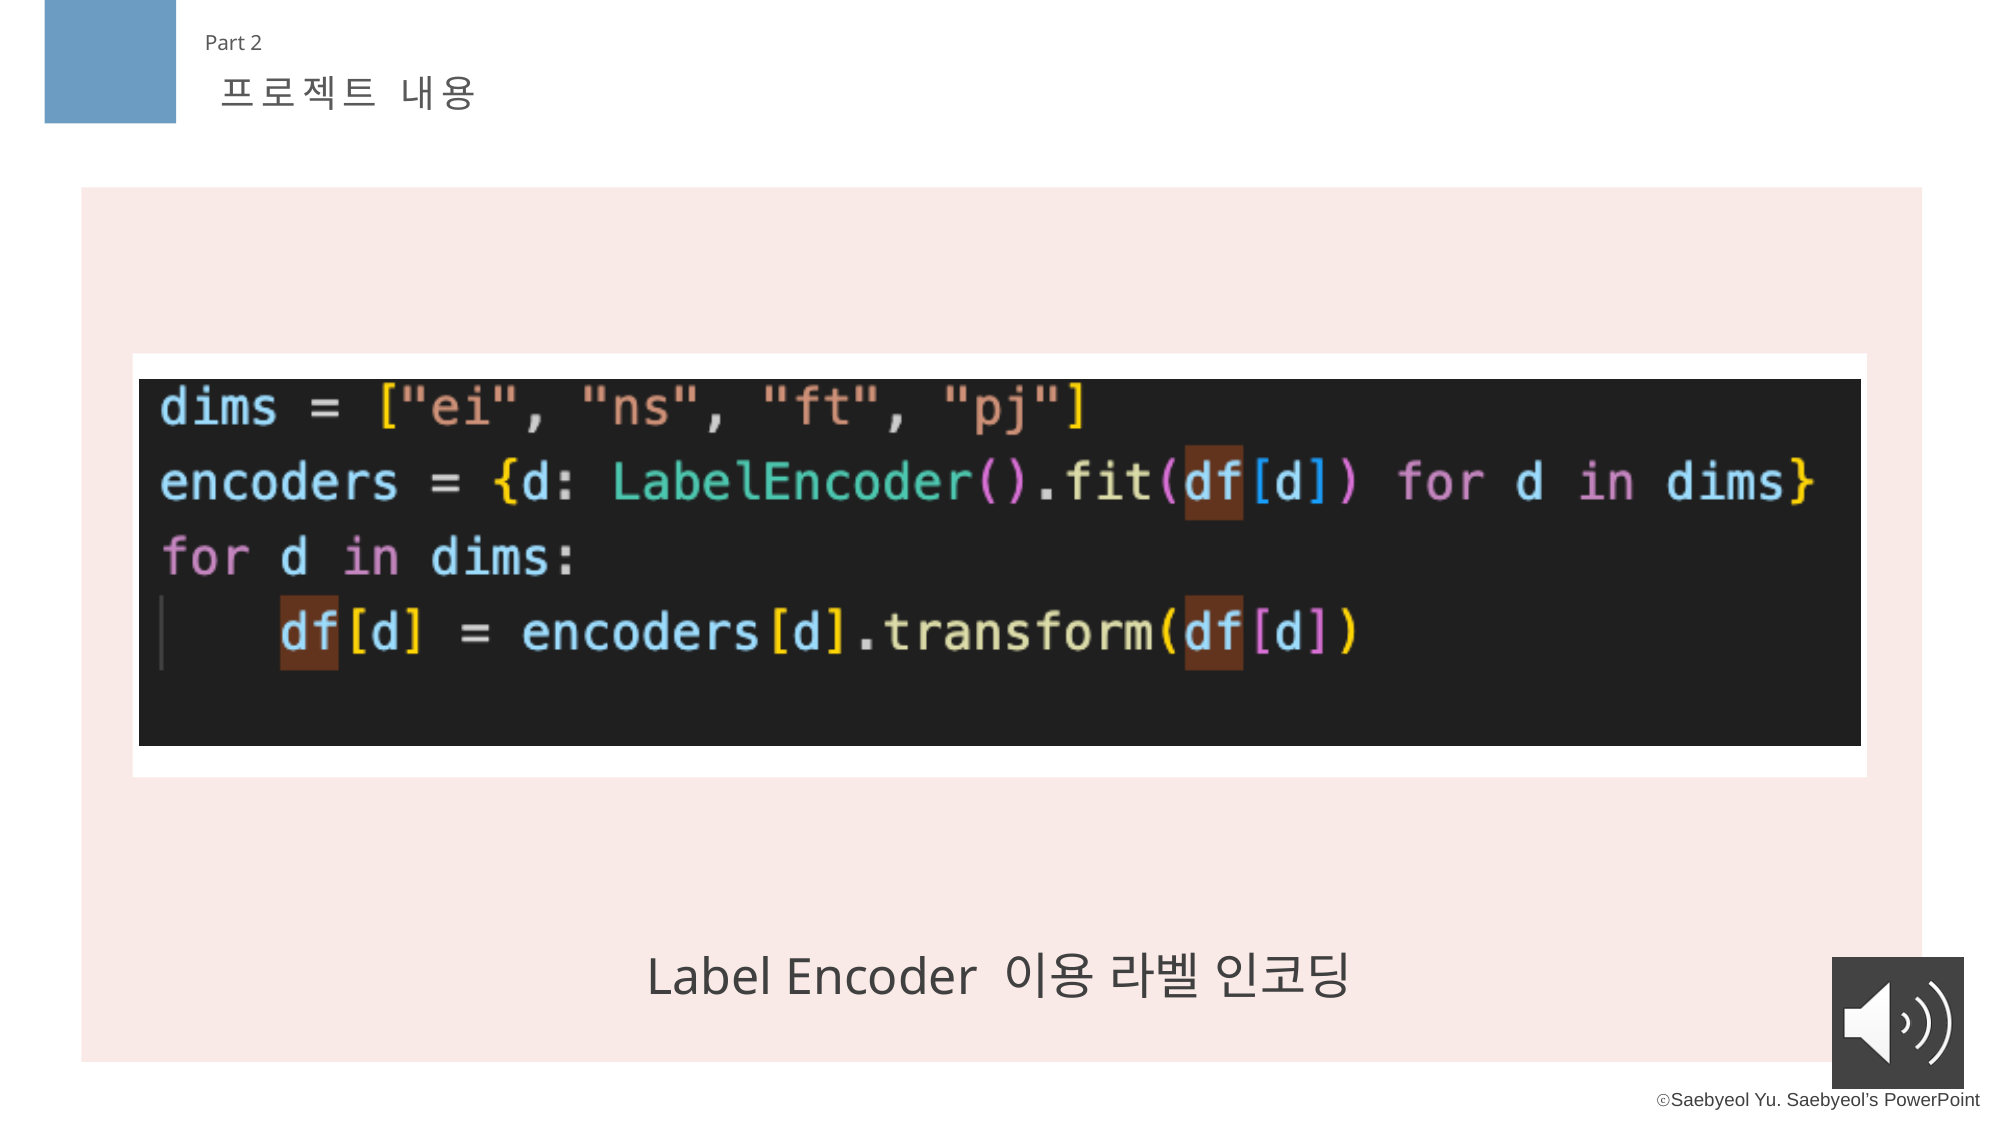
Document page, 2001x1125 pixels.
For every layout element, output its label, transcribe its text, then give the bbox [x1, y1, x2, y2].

text_box [132, 352, 1868, 778]
picture [139, 379, 1861, 746]
text_box [44, 0, 177, 124]
picture [1831, 956, 1965, 1090]
text_box 프로젝트 내용 [205, 62, 491, 123]
text_box [80, 186, 1923, 1063]
text_box Label Encoder 이용 라벨 인코딩 [631, 937, 1368, 1013]
text_box Part 2 [189, 22, 277, 63]
